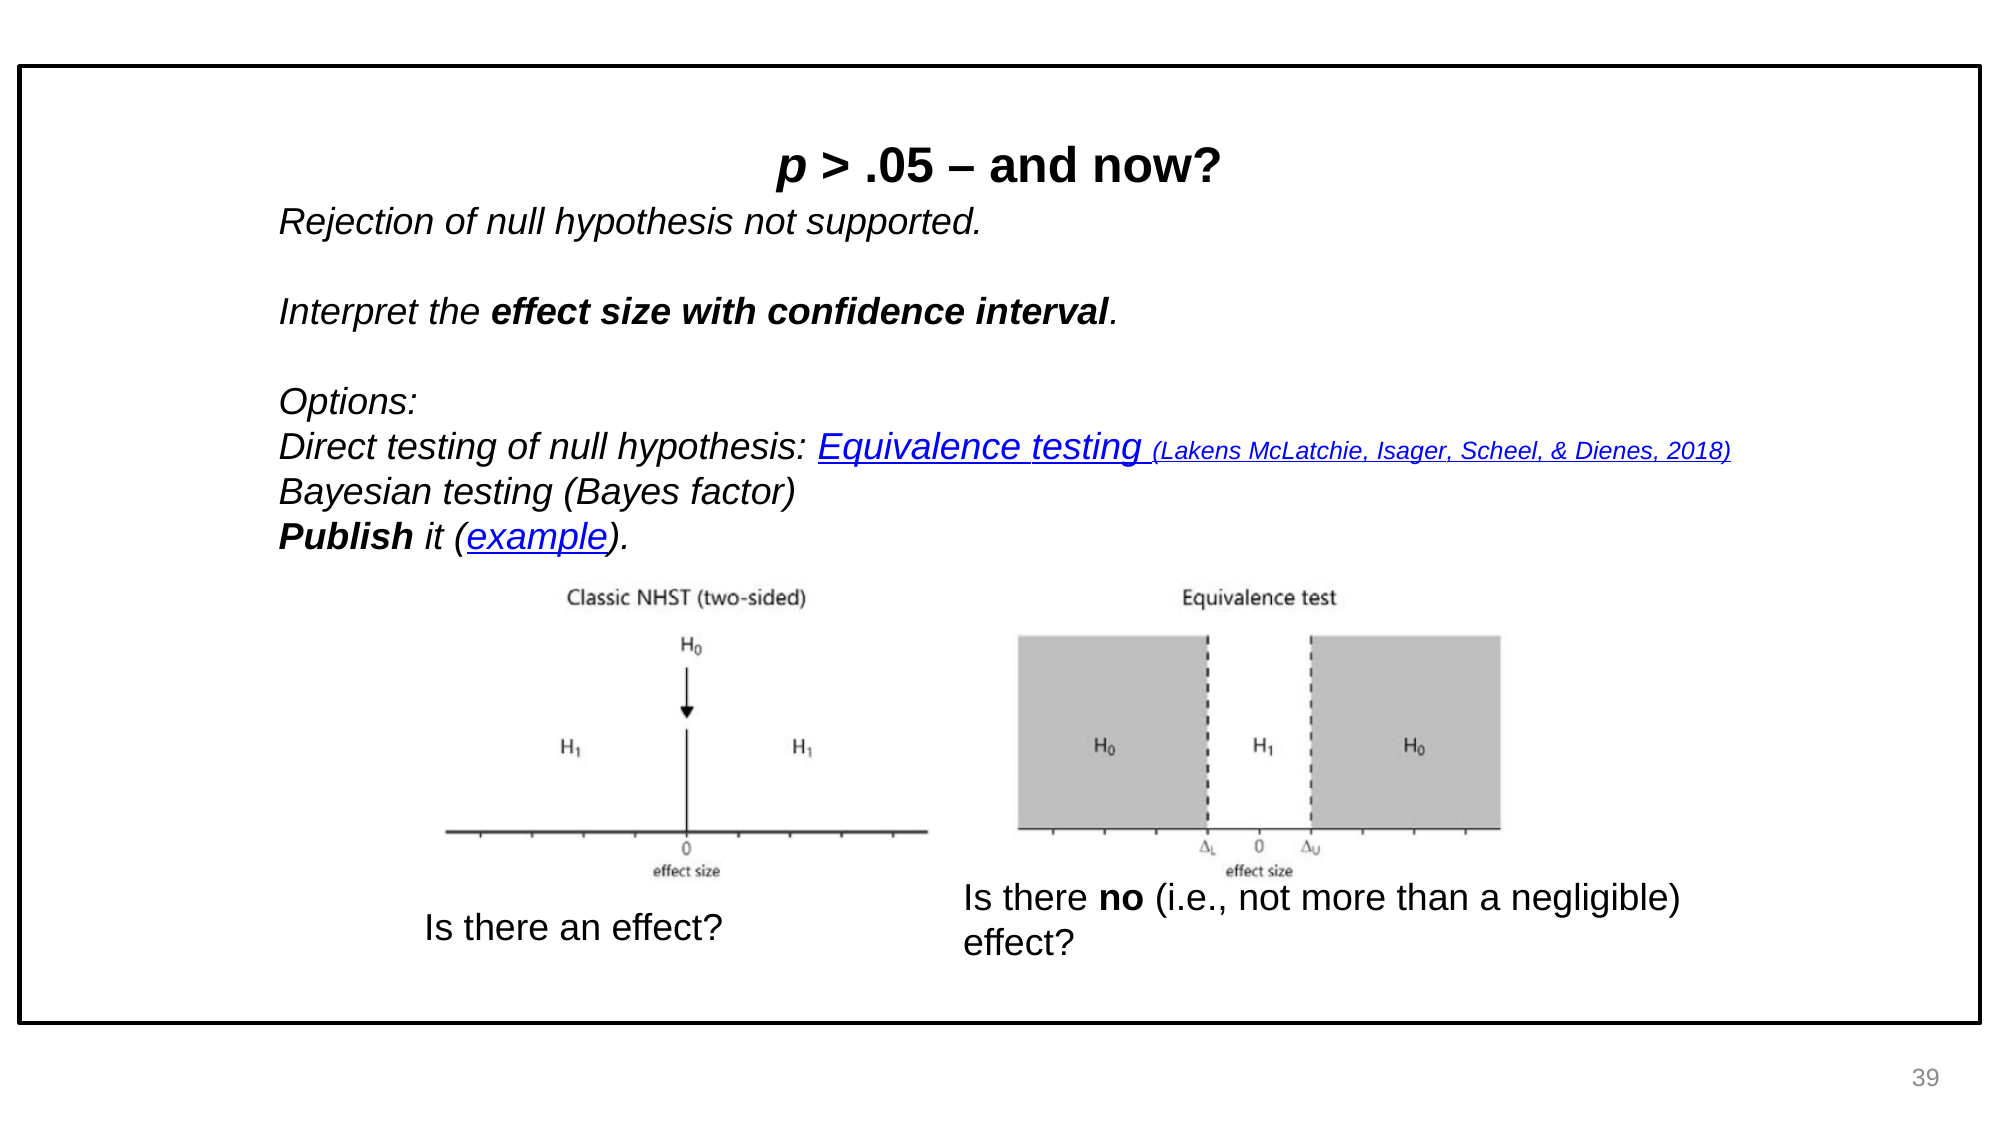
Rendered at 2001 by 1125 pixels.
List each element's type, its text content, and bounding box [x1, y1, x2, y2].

slide_number 39 [1488, 1046, 1955, 1107]
text_box [17, 64, 1982, 1025]
picture [409, 562, 1535, 897]
